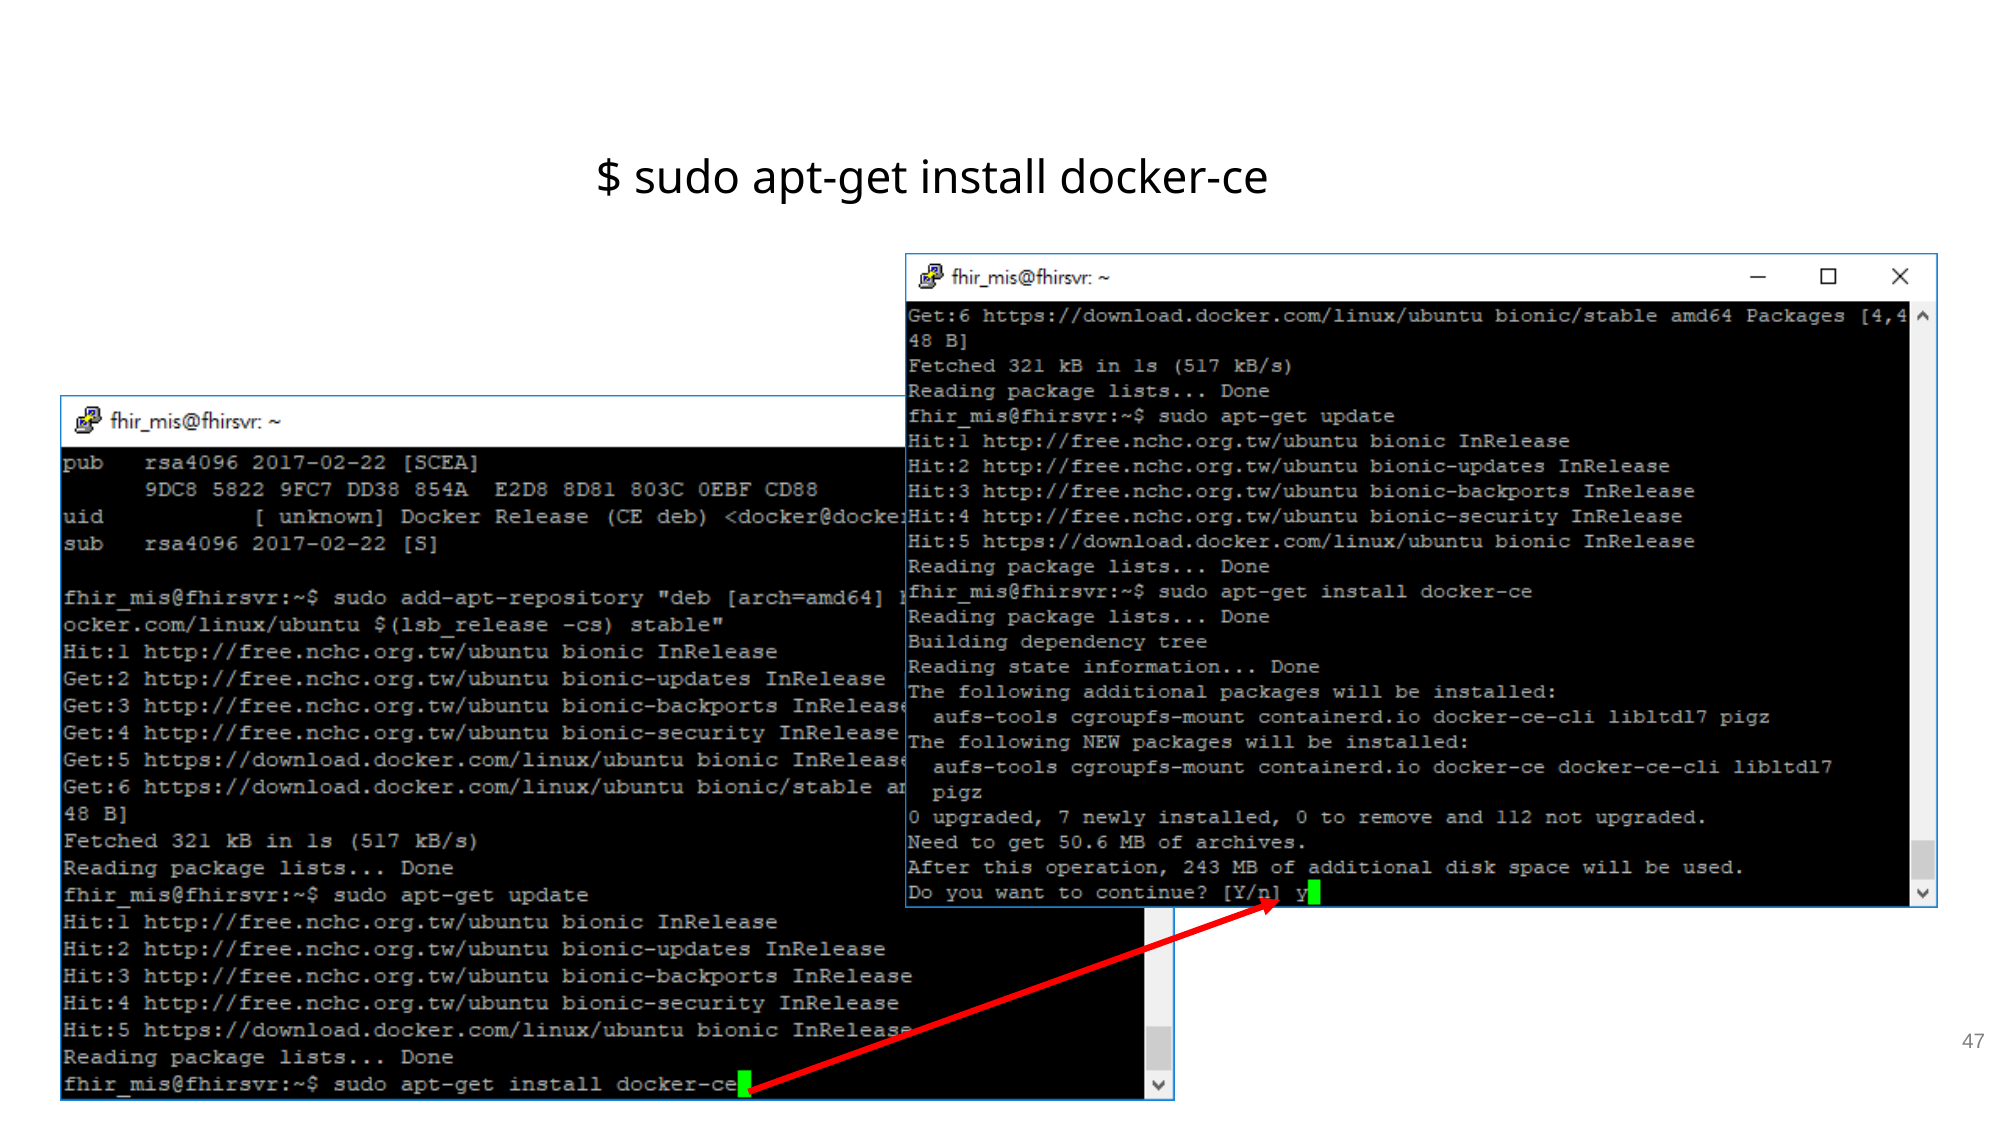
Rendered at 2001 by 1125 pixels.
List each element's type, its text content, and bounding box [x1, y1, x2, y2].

slide_number 47 [1522, 1022, 2000, 1057]
text_box $ sudo apt-get install docker-ce [580, 148, 1363, 212]
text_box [748, 900, 1281, 1092]
picture [60, 253, 1938, 1101]
